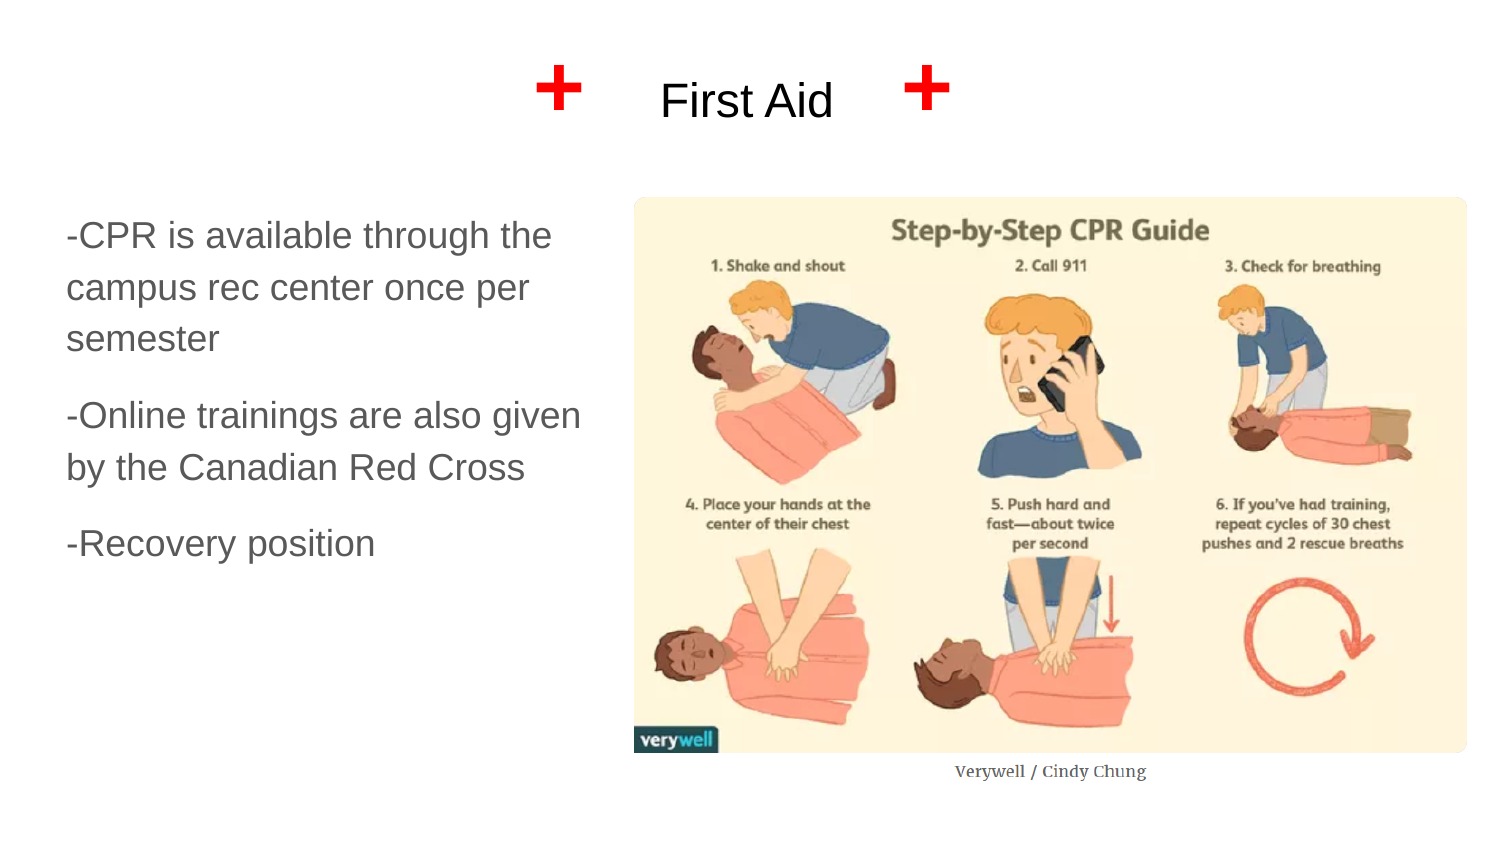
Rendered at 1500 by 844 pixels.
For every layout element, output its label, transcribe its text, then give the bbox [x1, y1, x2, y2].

list -CPR is available through the campus rec center once per semester -Online trainings are also given by the Canadian Red Cross -Recovery position [51, 189, 604, 750]
title + First Aid + [44, 13, 1443, 152]
picture [628, 191, 1476, 787]
